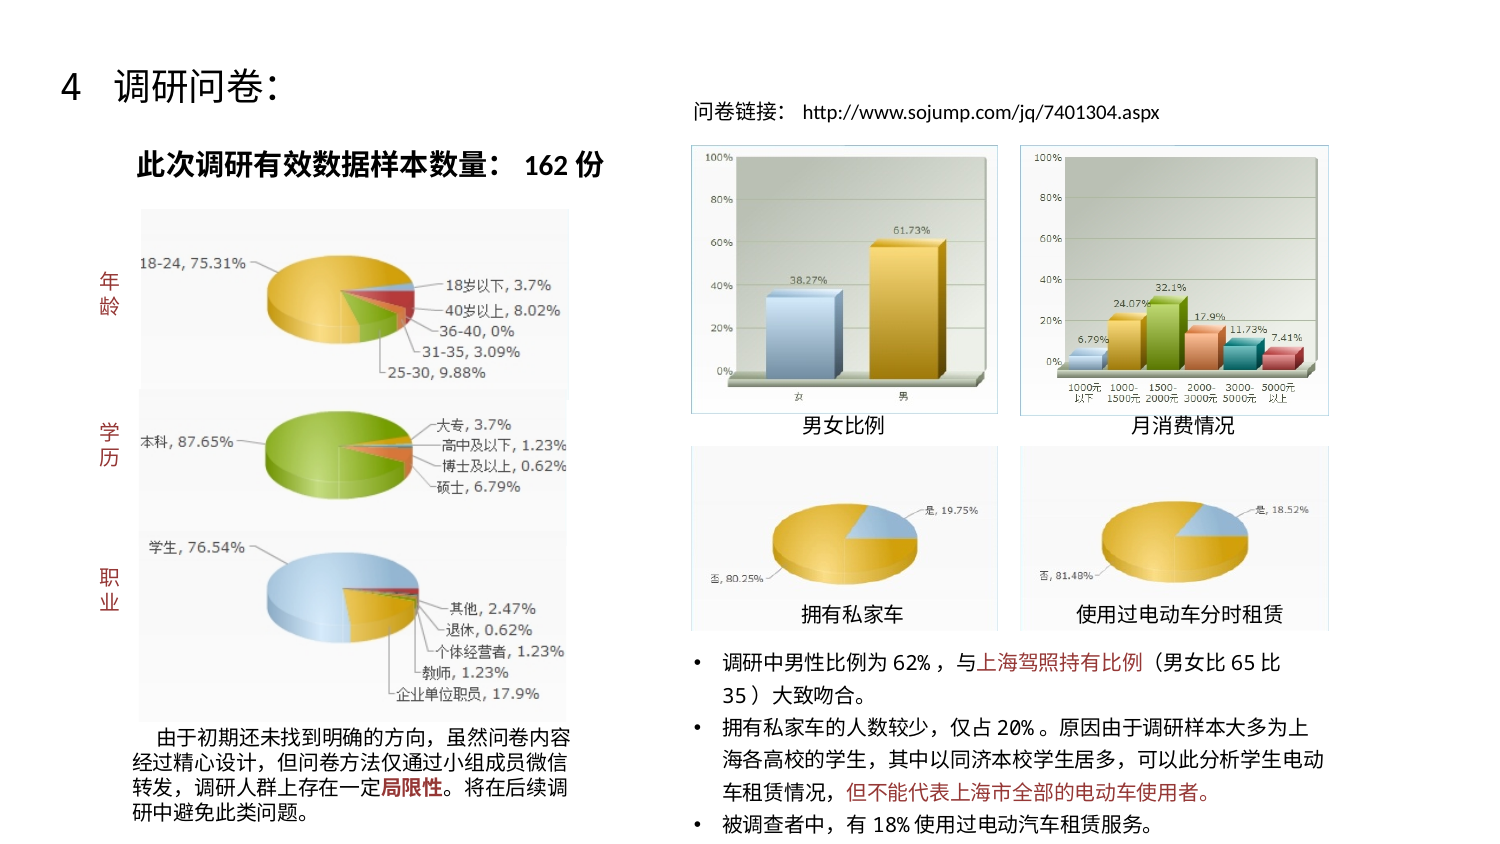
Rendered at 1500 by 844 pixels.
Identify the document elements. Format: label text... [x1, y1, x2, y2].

text_box 此次调研有效数据样本数量：162份 [122, 139, 620, 189]
text_box 由于初期还未找到明确的方向，虽然问卷内容经过精心设计，但问卷方法仅通过小组成员微信转发，调研人群上存在一定局限性。将在后续调研中避免此类问题。 [117, 717, 600, 832]
text_box 职 业 [84, 557, 133, 622]
text_box 4 调研问卷： [45, 55, 317, 116]
text_box 学 历 [84, 412, 133, 478]
text_box 男女比例 [788, 423, 901, 444]
picture [1020, 446, 1330, 631]
text_box 调研中男性比例为62%，与上海驾照持有比例（男女比65比35）大致吻合。 拥有私家车的人数较少，仅占20%。原因由于调研样本大多为上海各高校的学生，其中以同济本校学生居多，可以此分析学生电动车租赁情况，但不能代表上海市全部的电动车使用者。 被调查者中，有18%使用过电动汽车租赁服务。 [679, 635, 1341, 844]
text_box 月消费情况 [1117, 424, 1251, 444]
picture [691, 446, 998, 632]
picture [691, 145, 998, 415]
picture [138, 209, 569, 722]
picture [1020, 145, 1330, 417]
text_box 年 龄 [84, 261, 135, 326]
text_box 问卷链接：http://www.sojump.com/jq/7401304.aspx [679, 91, 1500, 131]
